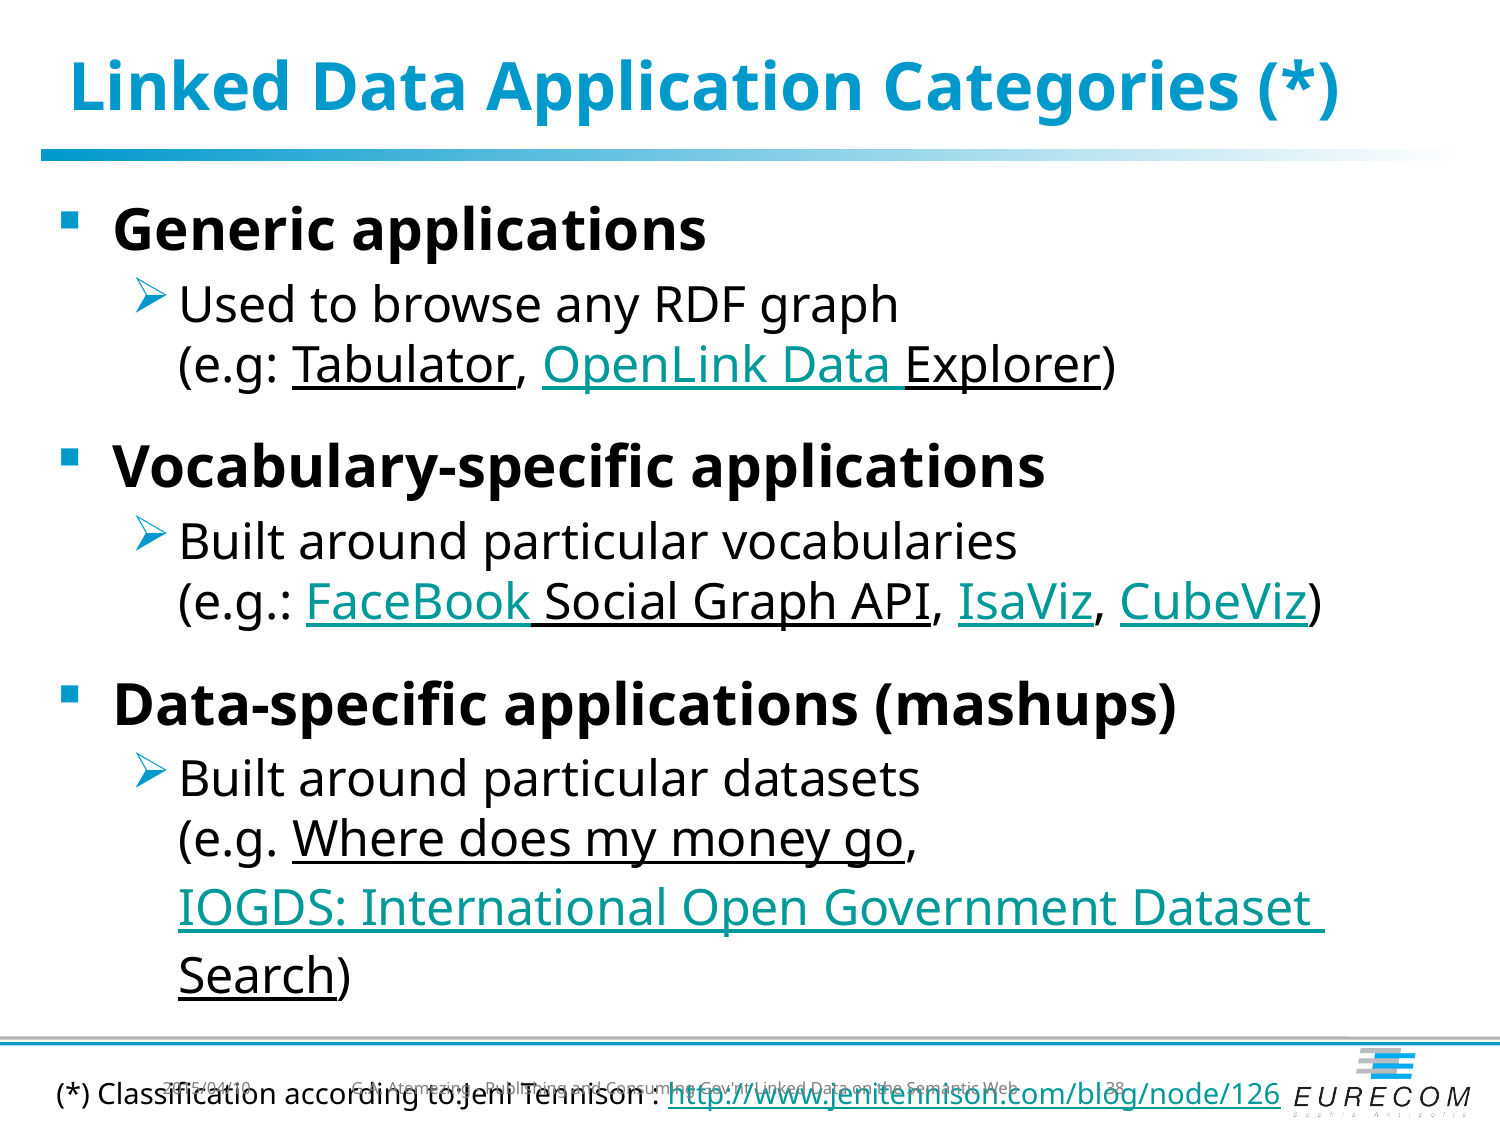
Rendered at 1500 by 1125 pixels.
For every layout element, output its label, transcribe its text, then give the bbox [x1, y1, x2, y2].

footer G.A. Atemezing - Publishing and Consuming Gov'nt Linked Data on the Semantic Web [336, 1070, 1069, 1107]
list Generic applications Used to browse any RDF graph (e.g: Tabulator, OpenLink Data Explorer) Vocabulary-specific applications Built around particular vocabularies (e.g.: FaceBook Social Graph API, IsaViz, CubeViz) Data-specific applications (mashups) Built around particular datasets (e.g. Where does my money go, IOGDS: International Open Government Dataset Search) (*) Classification according to:Jeni Tennison : http://www.jenitennison.com/blog/node/126 [40, 184, 1460, 1024]
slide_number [147, 1070, 325, 1103]
picture [1293, 1048, 1477, 1118]
title Linked Data Application Categories (*) [52, 30, 1460, 138]
slide_number - 38 [1080, 1070, 1200, 1103]
